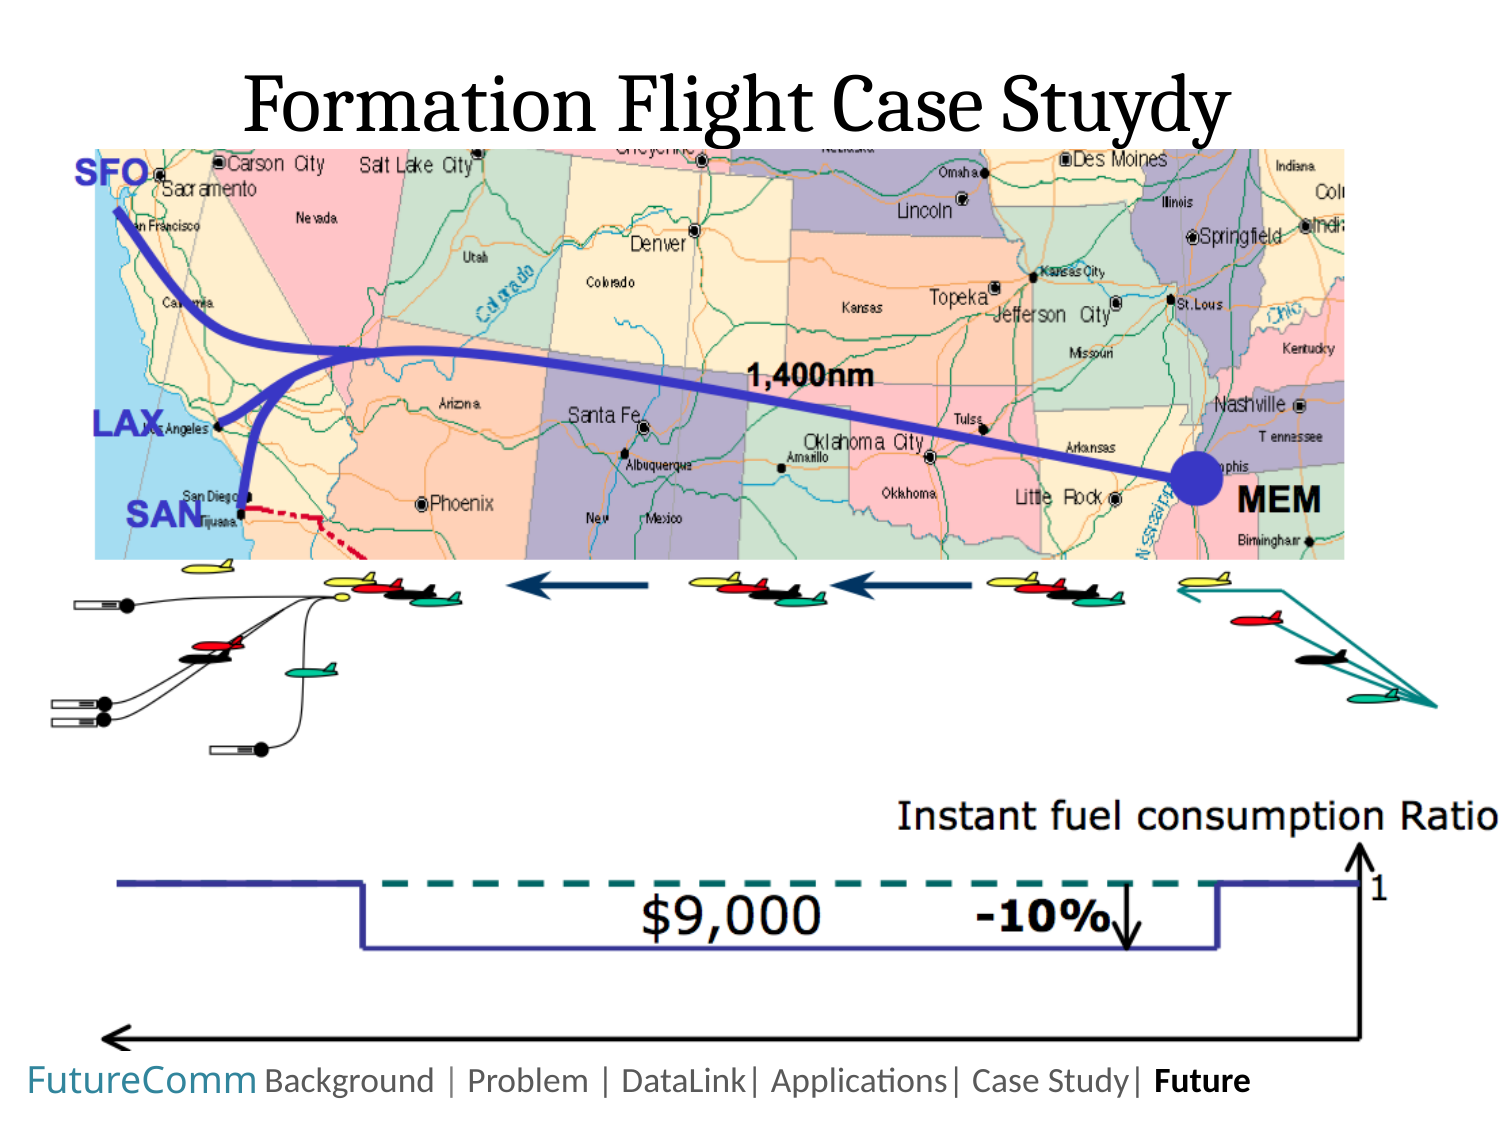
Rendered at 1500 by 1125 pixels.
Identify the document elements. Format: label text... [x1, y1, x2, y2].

text_box FutureComm [1, 1058, 273, 1109]
picture [2, 149, 1500, 1052]
text_box Background | Problem | DataLink| Applications| Case Study| Future [273, 1059, 1422, 1107]
title Formation Flight Case Stuydy [62, 37, 1413, 148]
